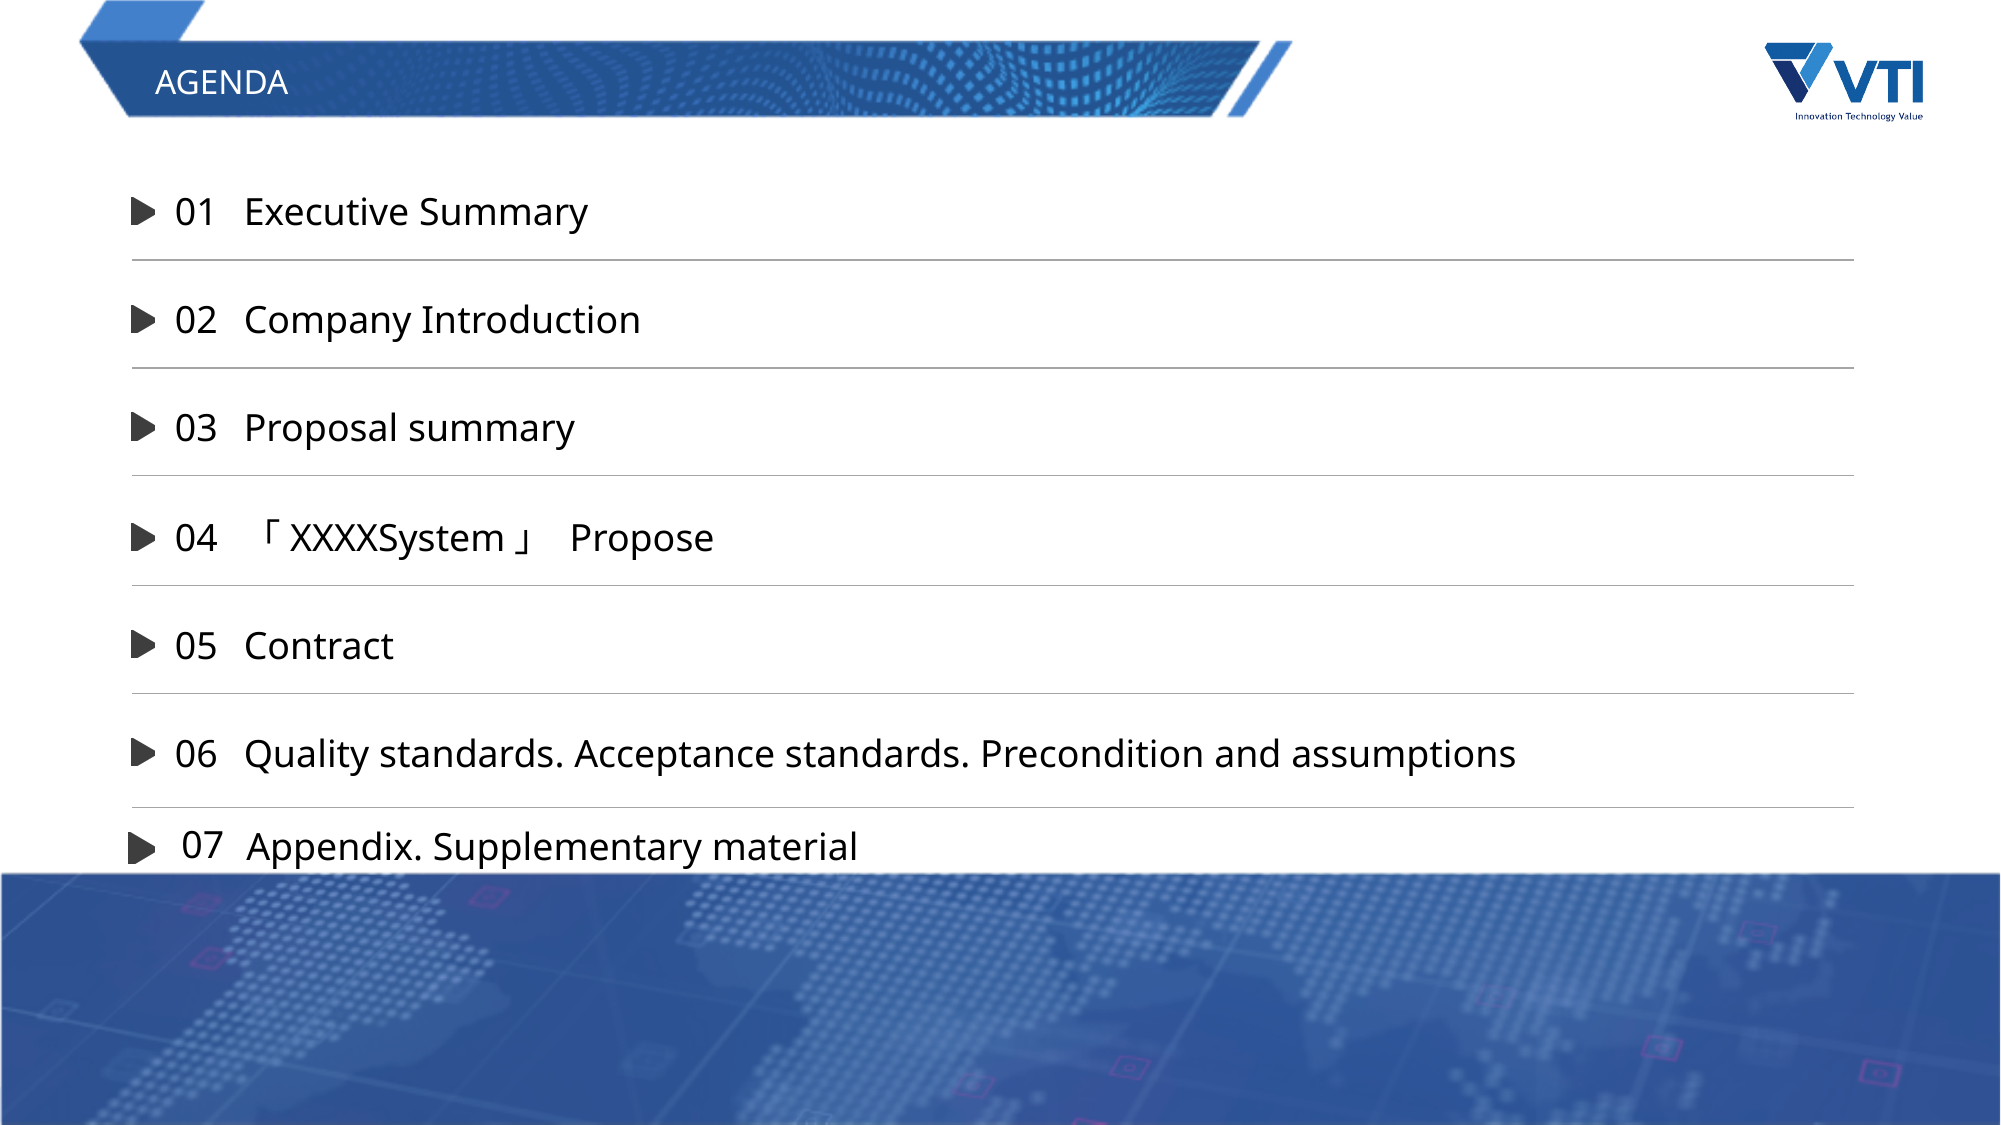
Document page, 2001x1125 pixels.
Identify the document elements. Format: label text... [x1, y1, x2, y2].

text_box Quality standards. Acceptance standards. Precondition and assumptions [256, 722, 1547, 782]
text_box 05 [159, 614, 256, 675]
text_box 03 [159, 396, 256, 457]
text_box Proposal summary [256, 396, 1193, 457]
text_box 01 [159, 180, 256, 241]
text_box Executive Summary [256, 180, 1193, 241]
text_box Company Introduction [256, 288, 1193, 349]
text_box AGENDA [140, 54, 535, 109]
picture [0, 0, 2001, 1125]
text_box 04 [159, 506, 256, 567]
text_box 「XXXXSystem」 Propose [256, 506, 1193, 567]
text_box Contract [256, 614, 1193, 675]
text_box 07 [166, 819, 262, 874]
text_box 02 [159, 288, 256, 349]
text_box 06 [159, 722, 256, 782]
text_box Appendix. Supplementary material [231, 819, 1193, 876]
